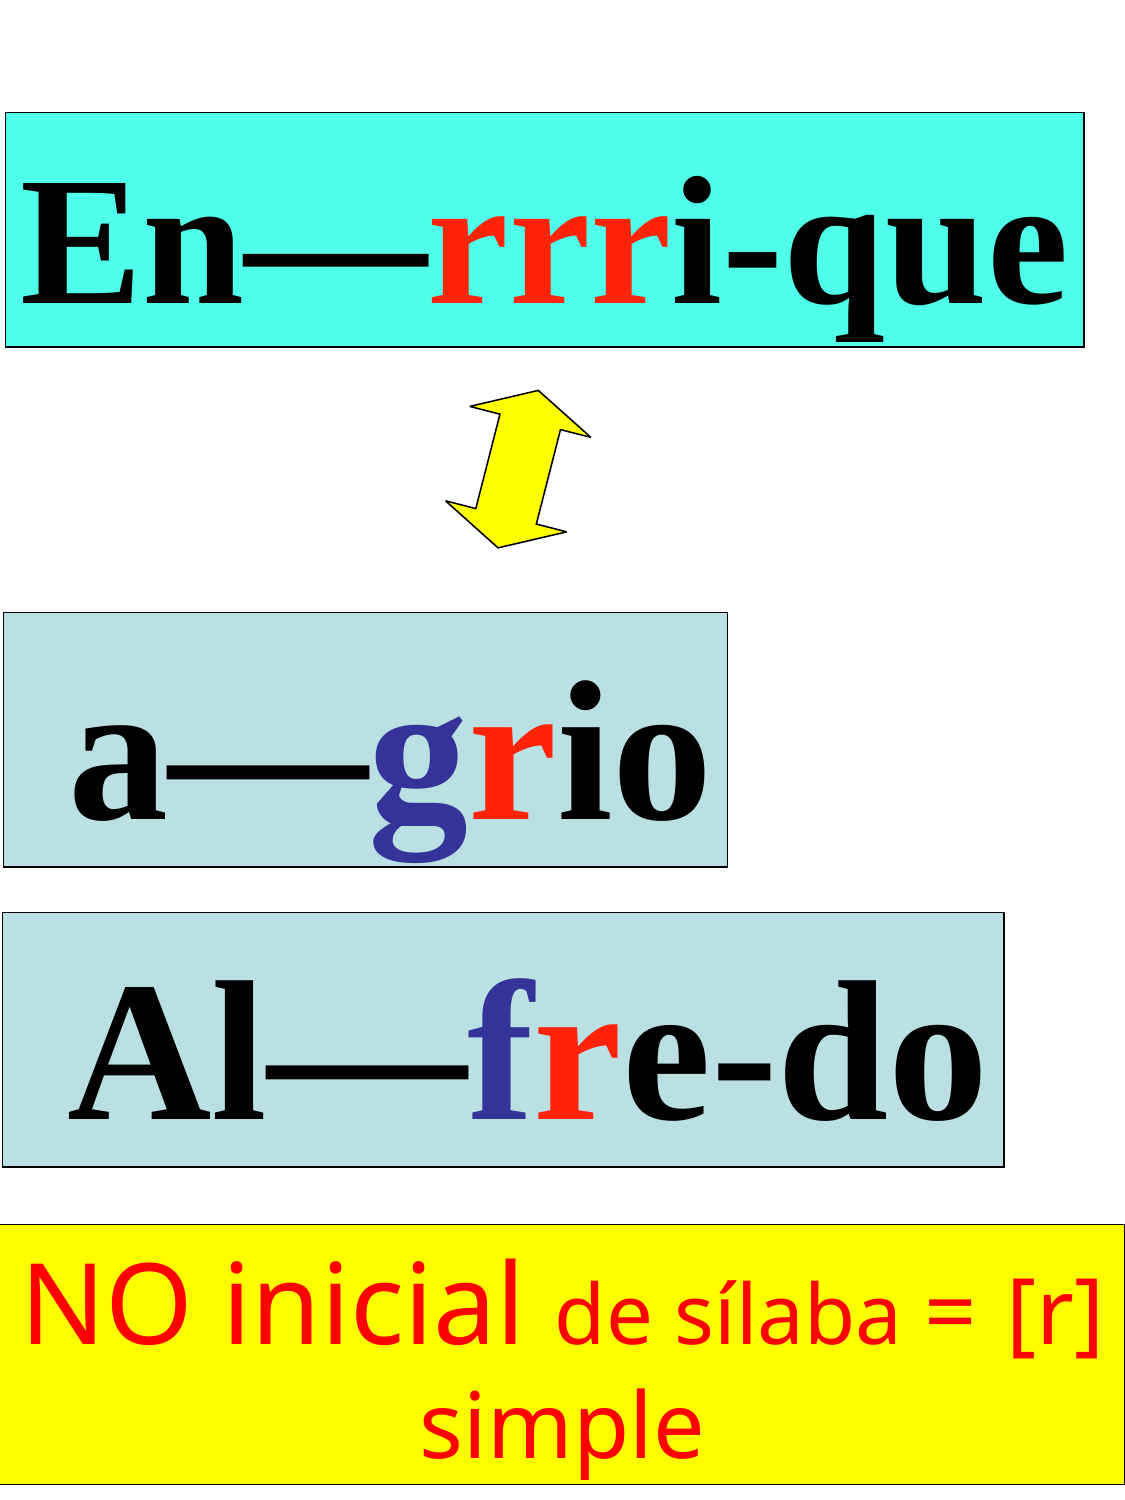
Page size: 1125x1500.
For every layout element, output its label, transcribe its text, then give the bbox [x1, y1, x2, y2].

text_box Al—fre-do [4, 912, 1003, 1168]
text_box En—rrri-que [5, 112, 1084, 348]
text_box a—grio [3, 612, 728, 868]
text_box [445, 390, 591, 548]
text_box NO inicial de sílaba = [r] simple [0, 1224, 1125, 1485]
